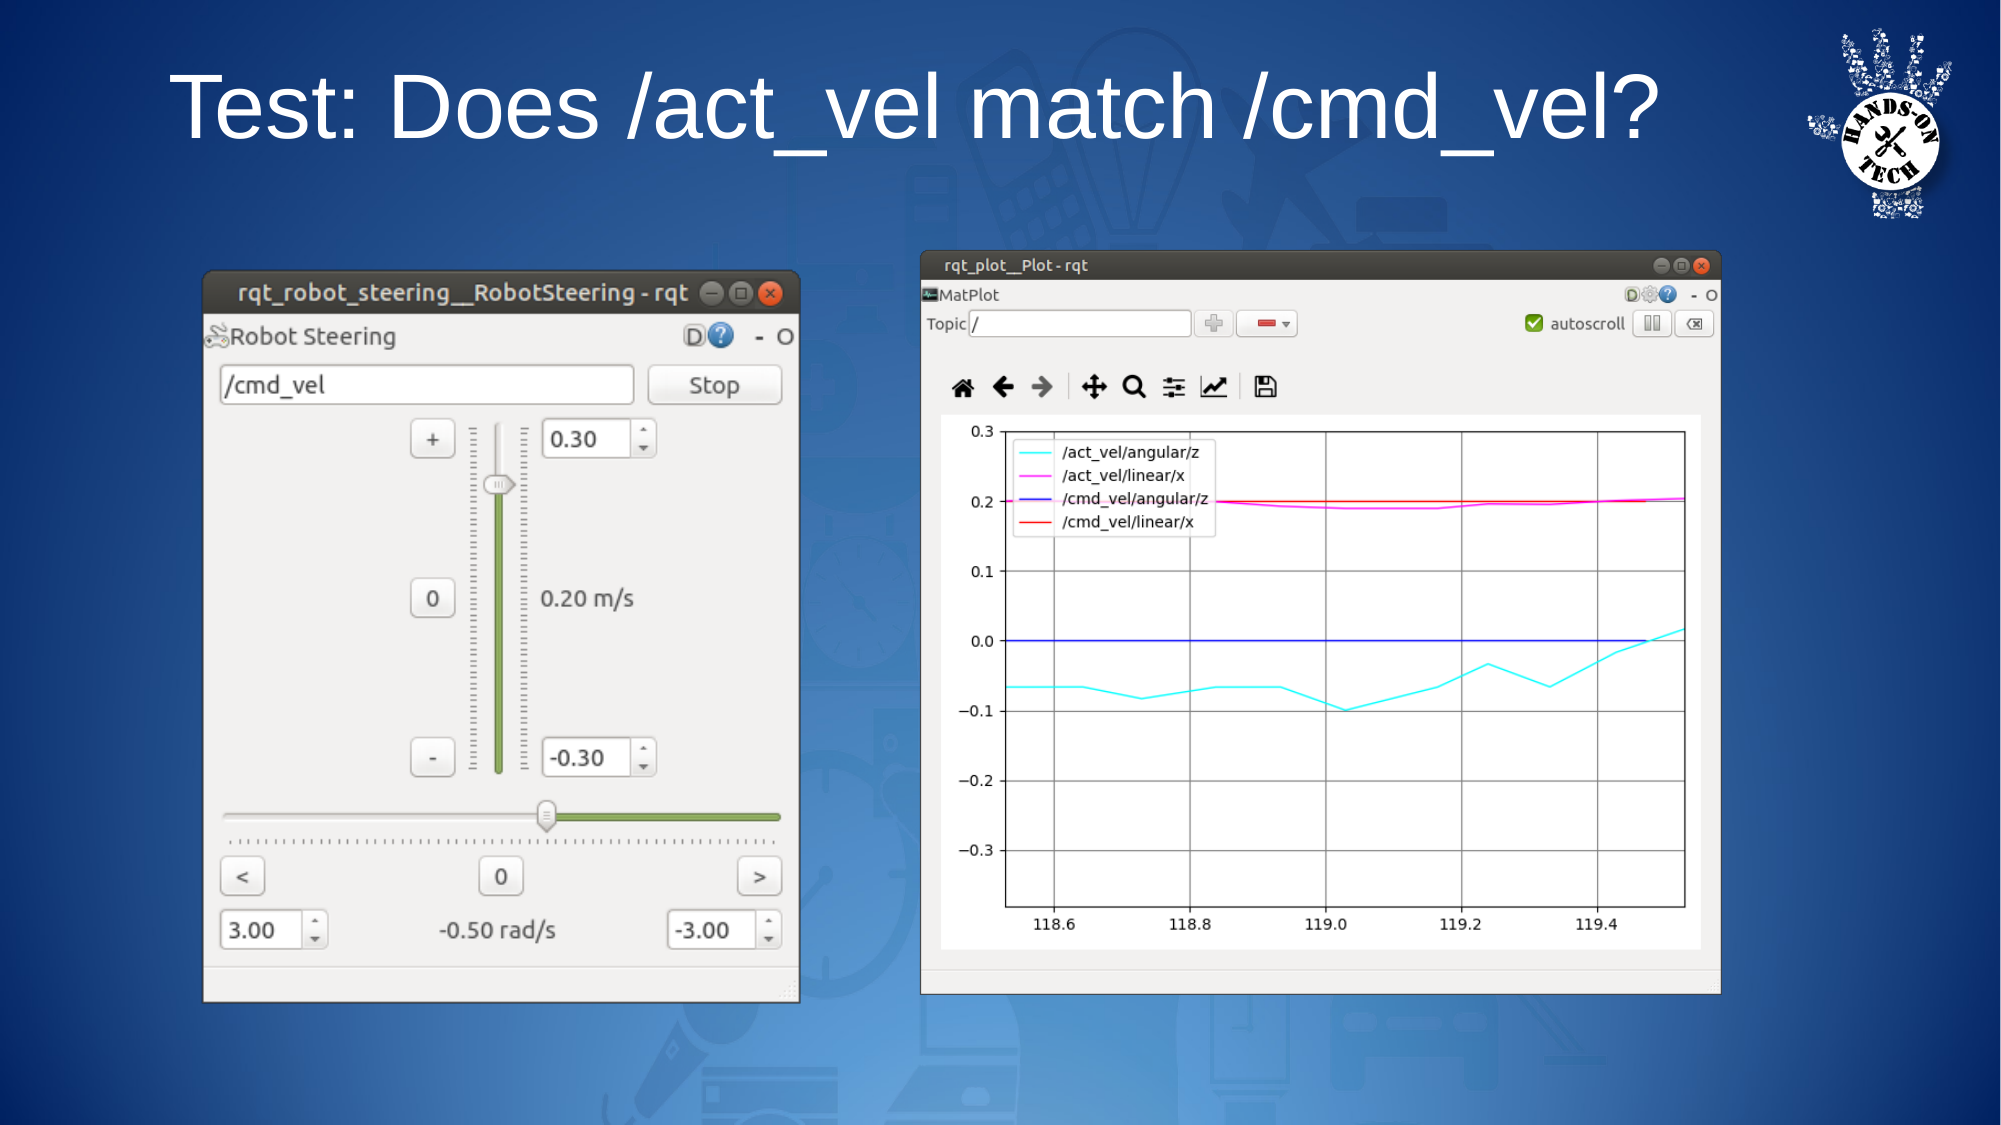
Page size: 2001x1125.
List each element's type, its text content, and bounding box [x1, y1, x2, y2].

text_box Test: Does /act_vel match /cmd_vel? [5, 0, 1828, 218]
picture [0, 0, 2001, 1125]
